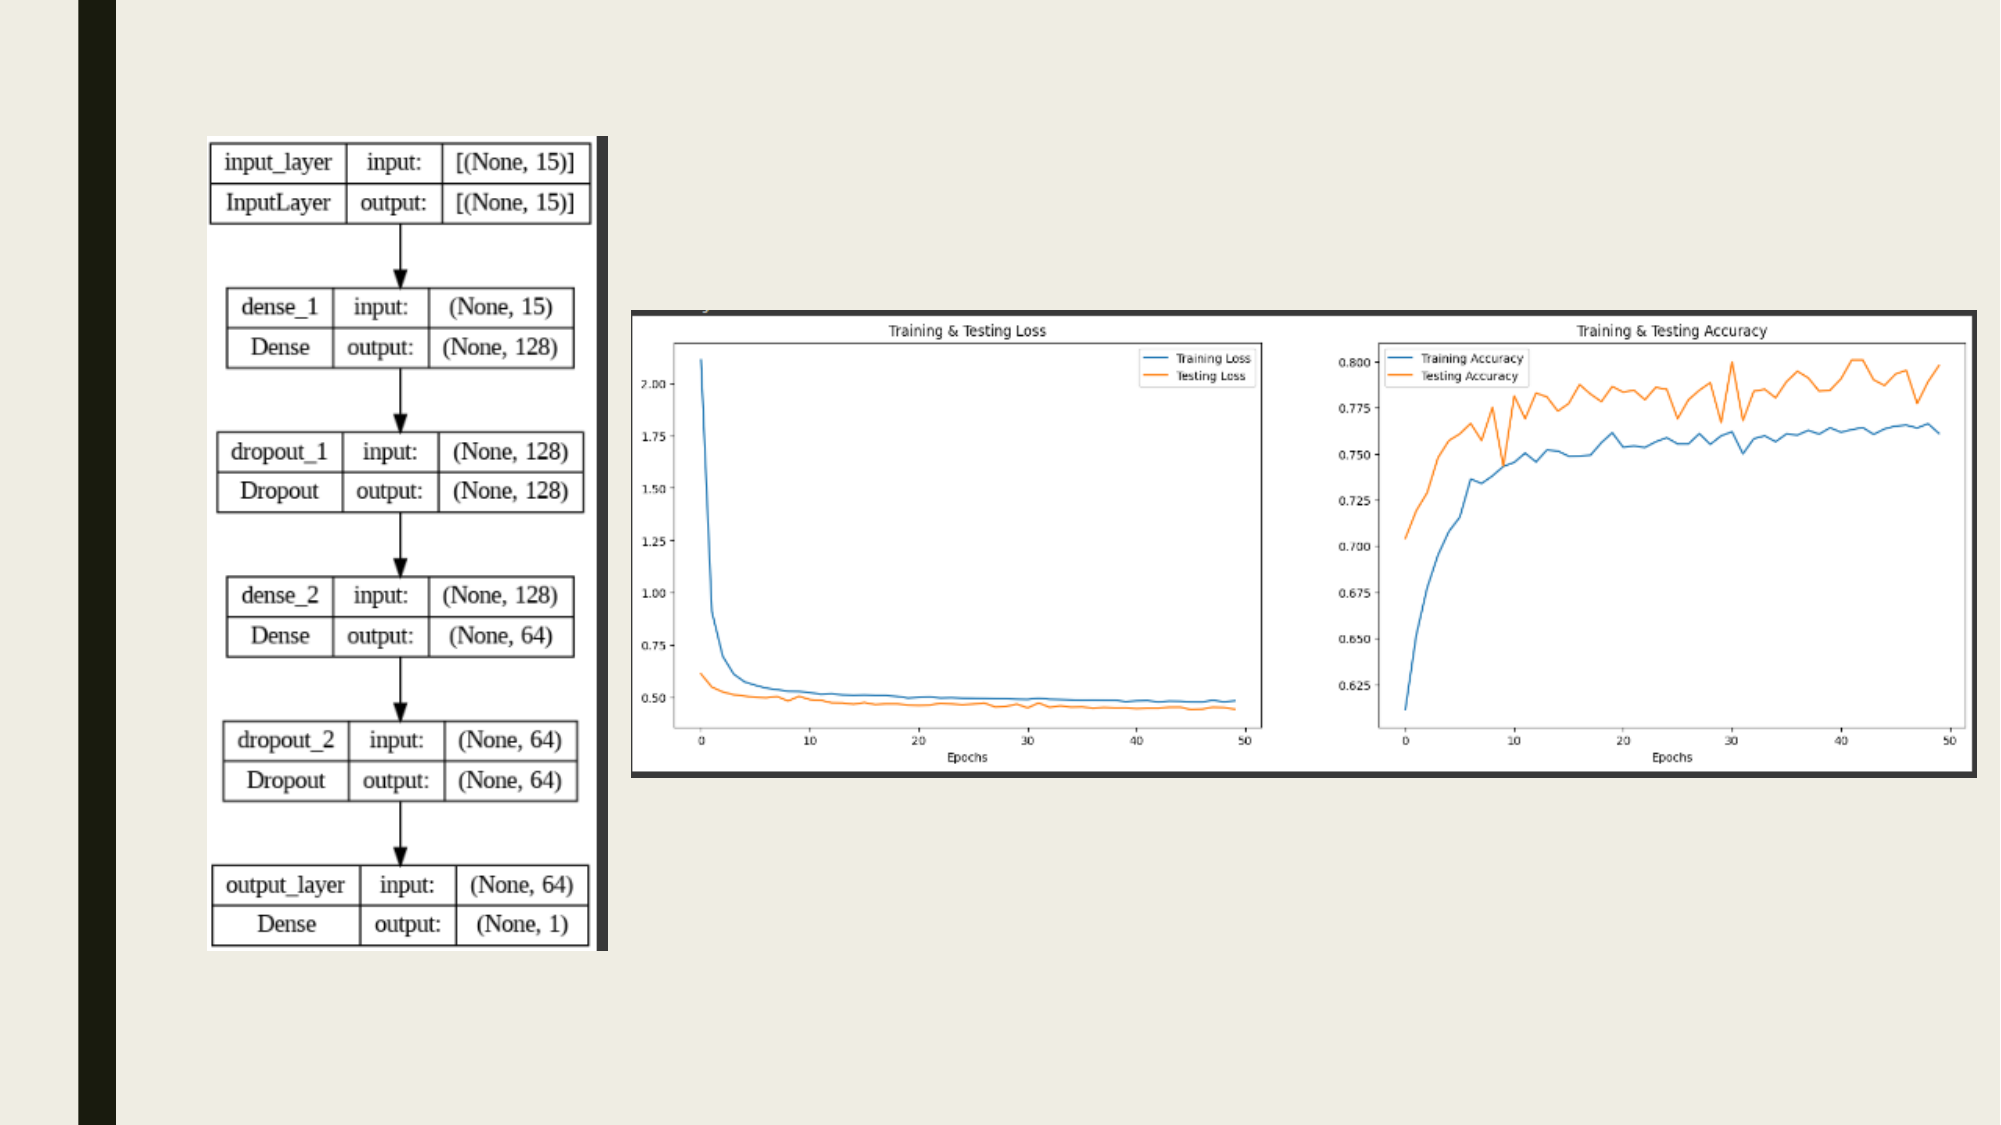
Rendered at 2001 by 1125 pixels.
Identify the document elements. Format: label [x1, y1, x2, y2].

picture [207, 136, 608, 951]
picture [631, 310, 1977, 778]
